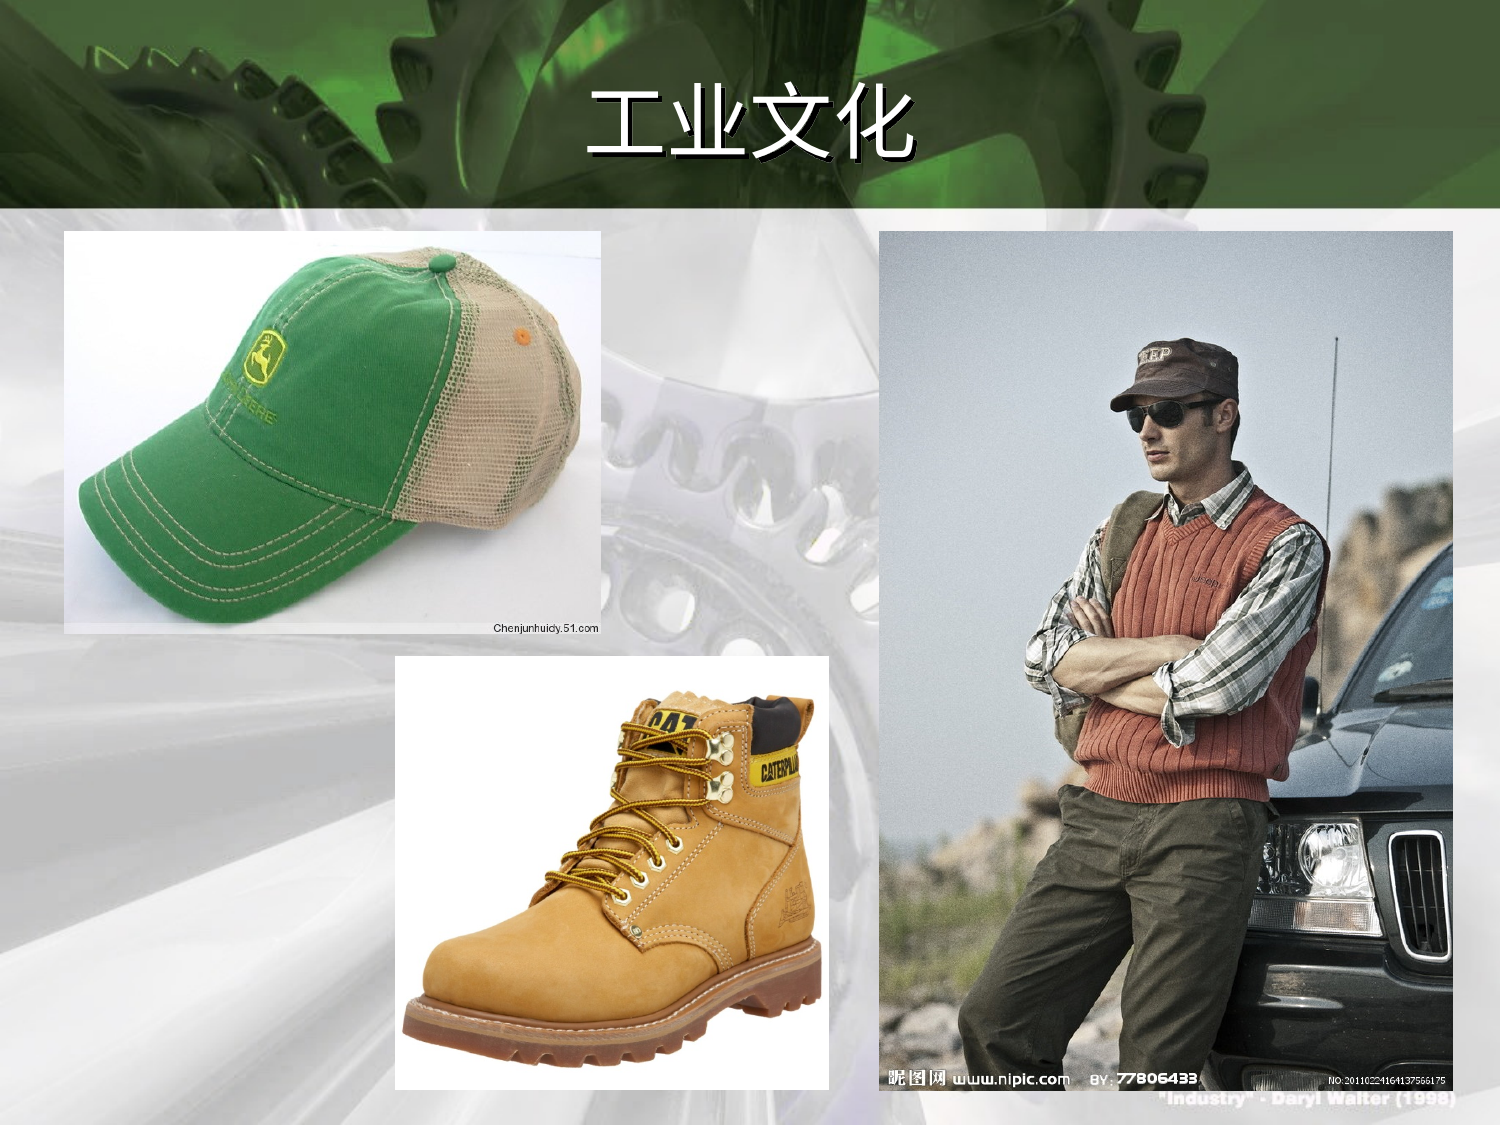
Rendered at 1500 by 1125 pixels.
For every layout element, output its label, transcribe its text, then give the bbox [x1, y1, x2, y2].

picture [0, 0, 1500, 1125]
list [64, 231, 601, 634]
title 工业文化 [112, 24, 1388, 213]
